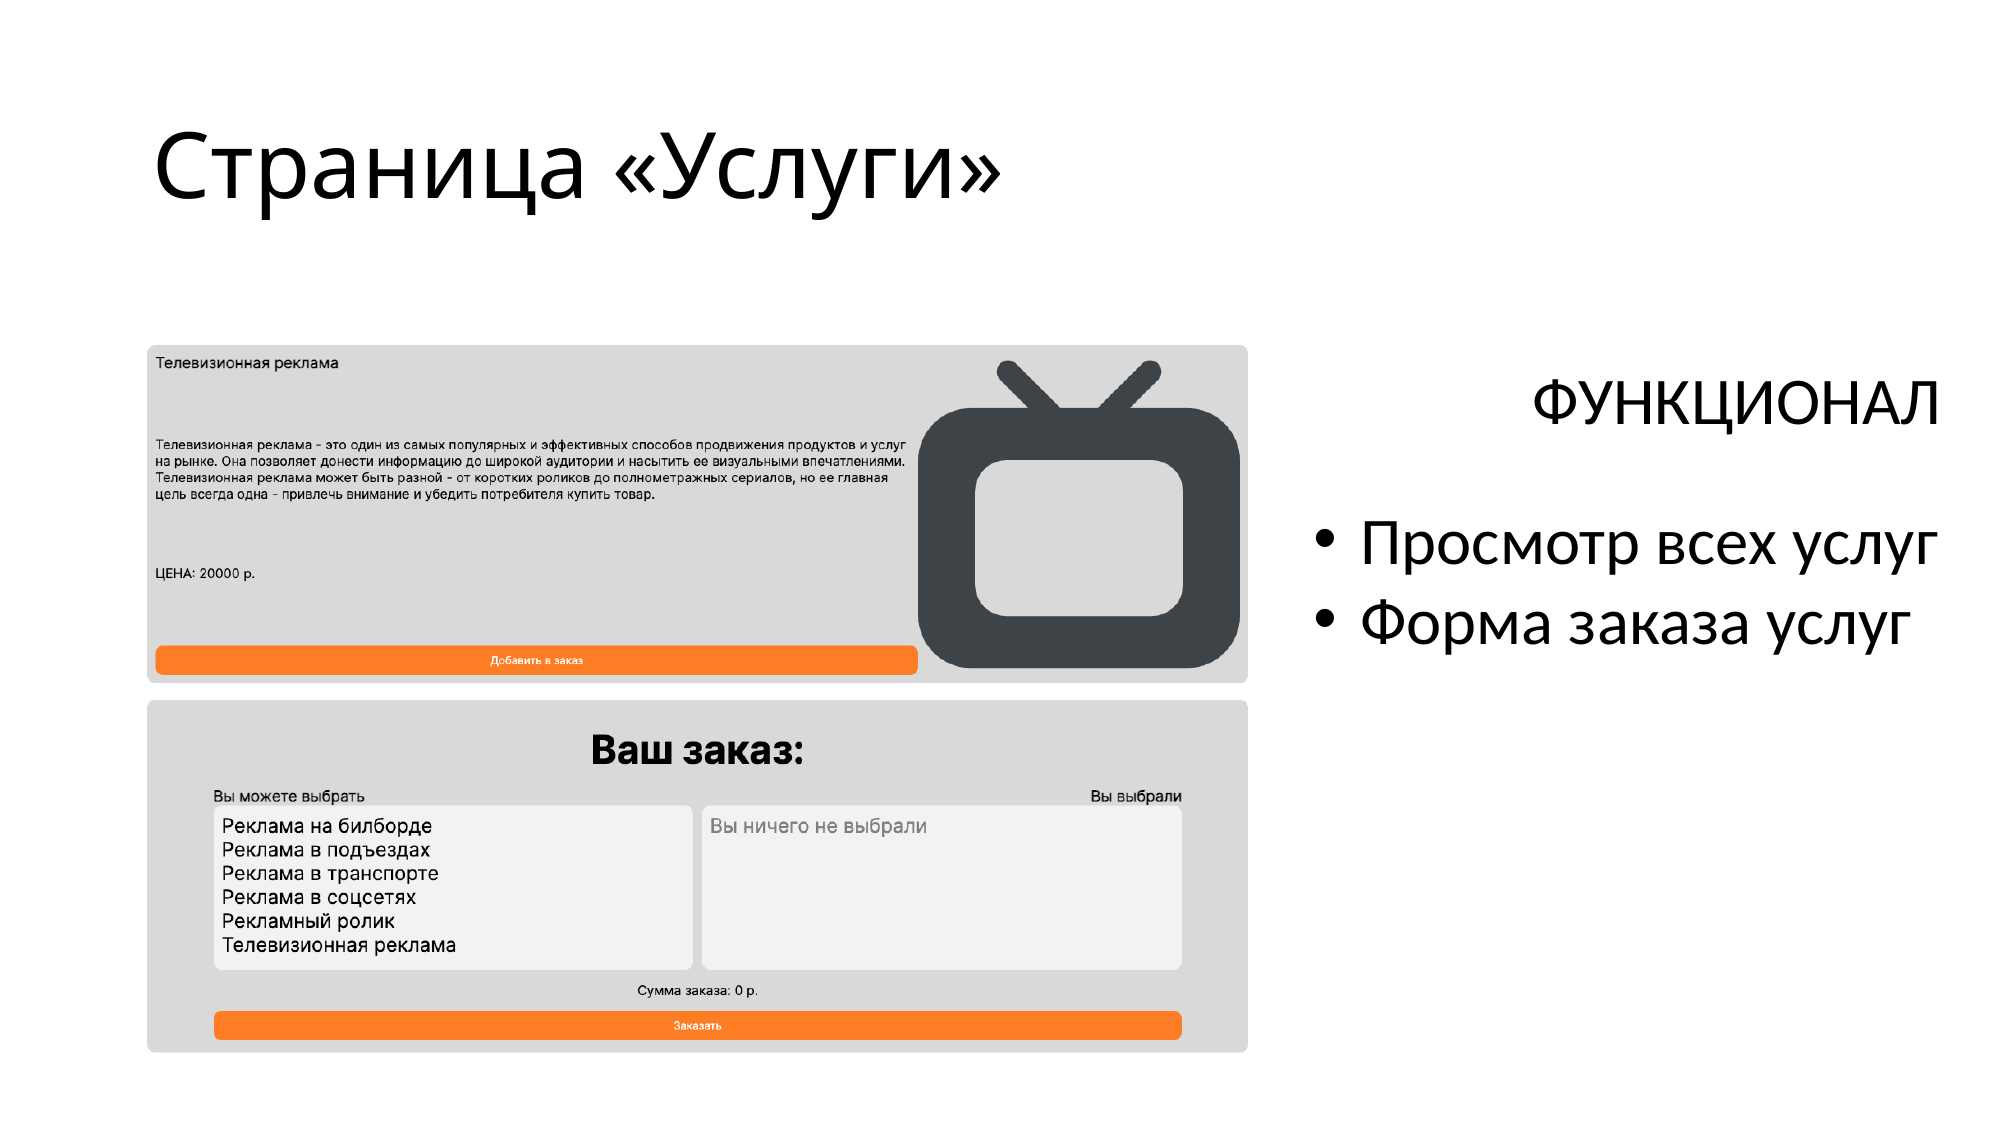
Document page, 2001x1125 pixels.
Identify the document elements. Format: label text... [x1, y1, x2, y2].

text_box Просмотр всех услуг Форма заказа услуг [1298, 490, 1954, 665]
title Страница «Услуги» [137, 59, 1863, 278]
text_box ФУНКЦИОНАЛ [1518, 350, 1957, 445]
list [137, 339, 1256, 1062]
